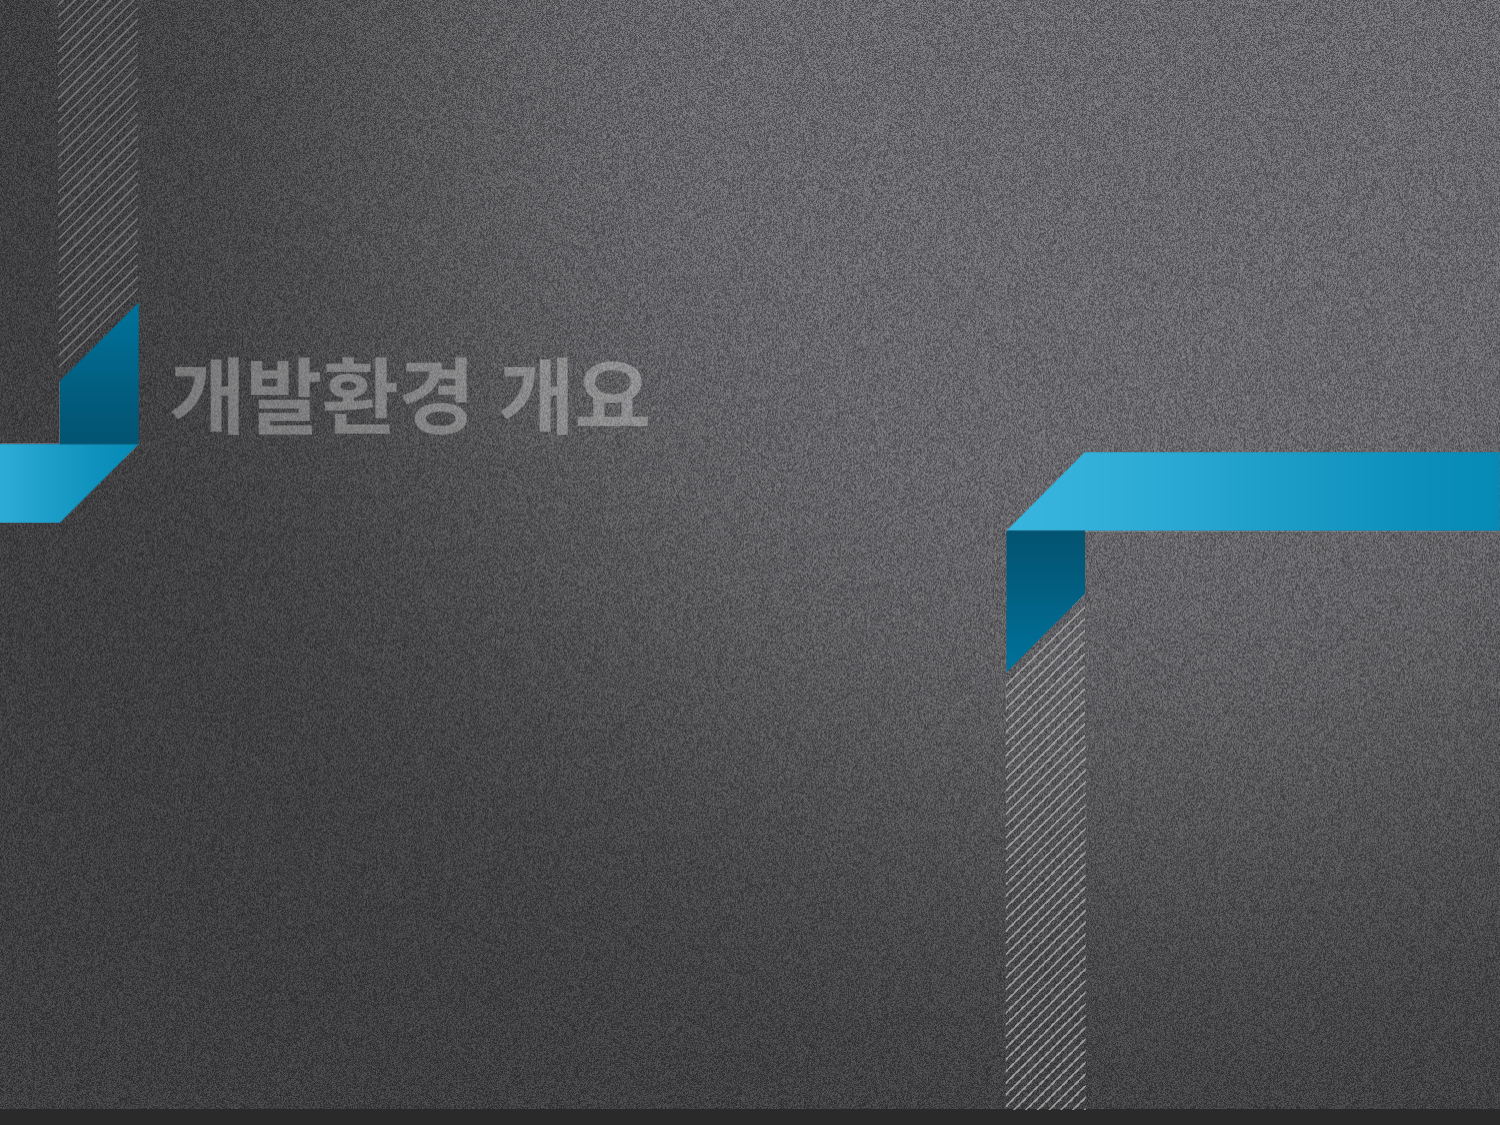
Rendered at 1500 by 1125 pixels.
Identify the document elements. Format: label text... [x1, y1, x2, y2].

picture [0, 0, 1500, 1125]
text_box 개발환경 개요 [154, 336, 667, 452]
